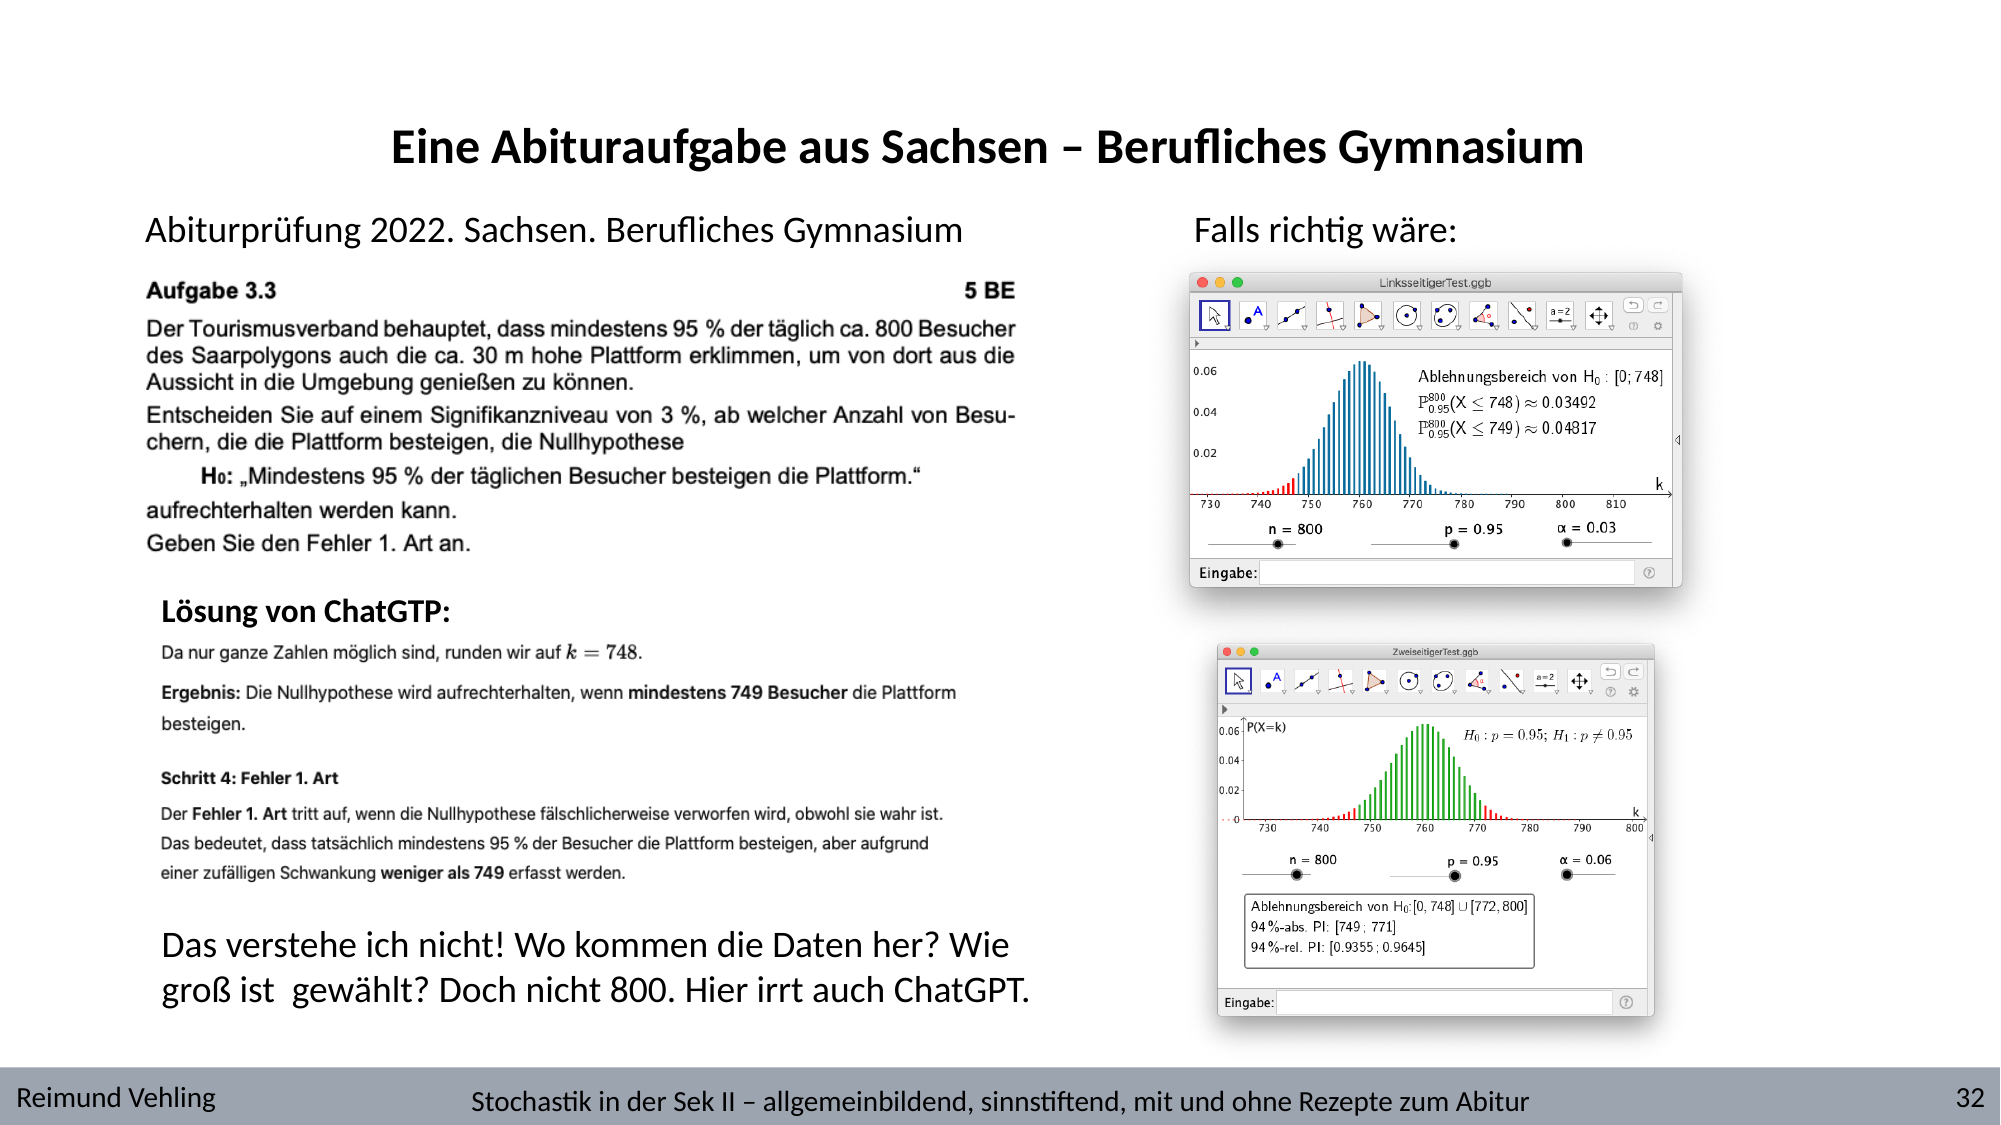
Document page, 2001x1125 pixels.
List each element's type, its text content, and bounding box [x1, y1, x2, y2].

text_box Lösung von ChatGTP: [146, 582, 887, 637]
picture [1141, 239, 1730, 1067]
picture [152, 629, 1006, 902]
text_box Abiturprüfung 2022. Sachsen. Berufliches Gymnasium [130, 197, 1028, 257]
picture [130, 258, 1049, 569]
text_box Eine Abituraufgabe aus Sachsen – Berufliches Gymnasium [327, 106, 1651, 181]
